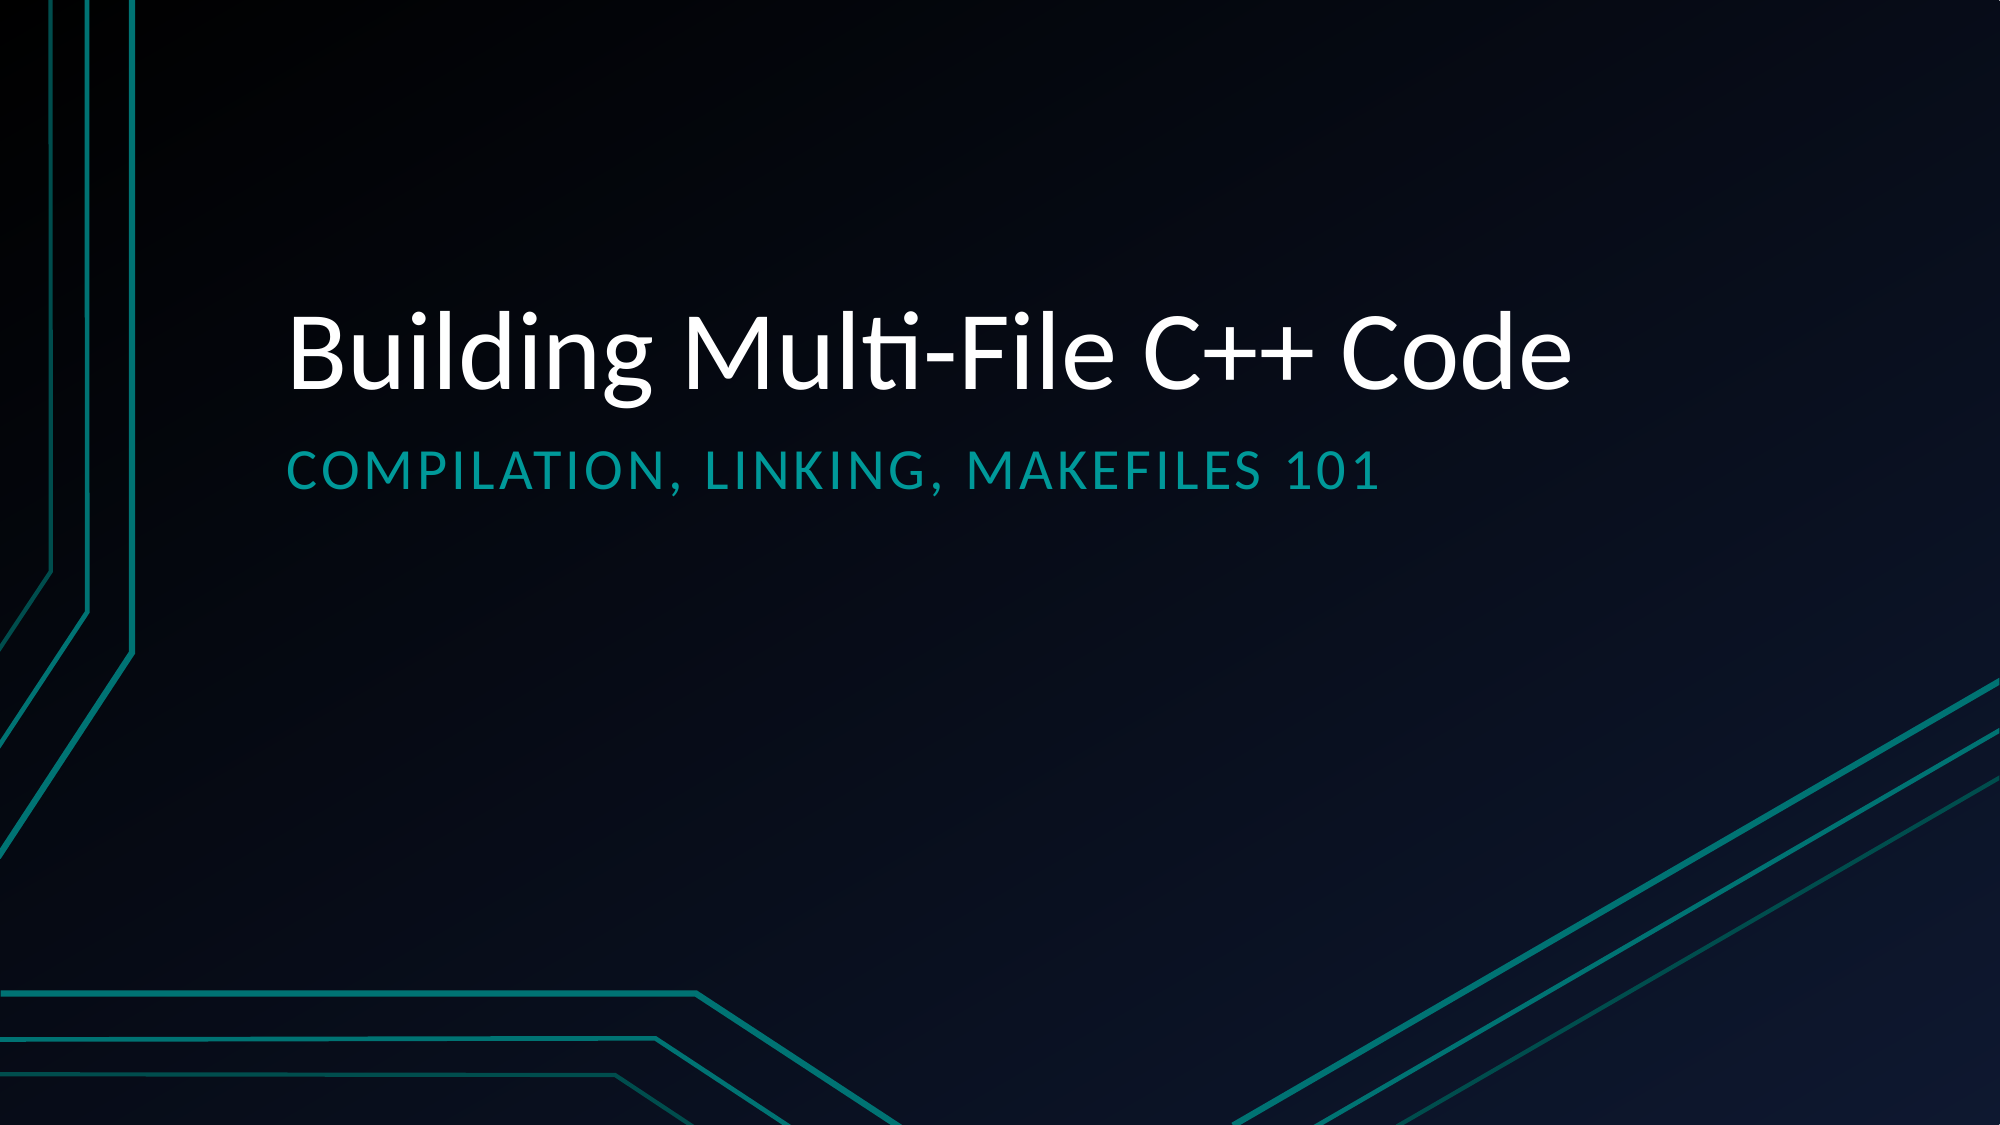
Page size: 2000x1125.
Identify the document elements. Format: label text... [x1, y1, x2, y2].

subtitle Compilation, Linking, Makefiles 101 [266, 429, 1700, 717]
title Building Multi-File C++ Code [266, 95, 1700, 424]
